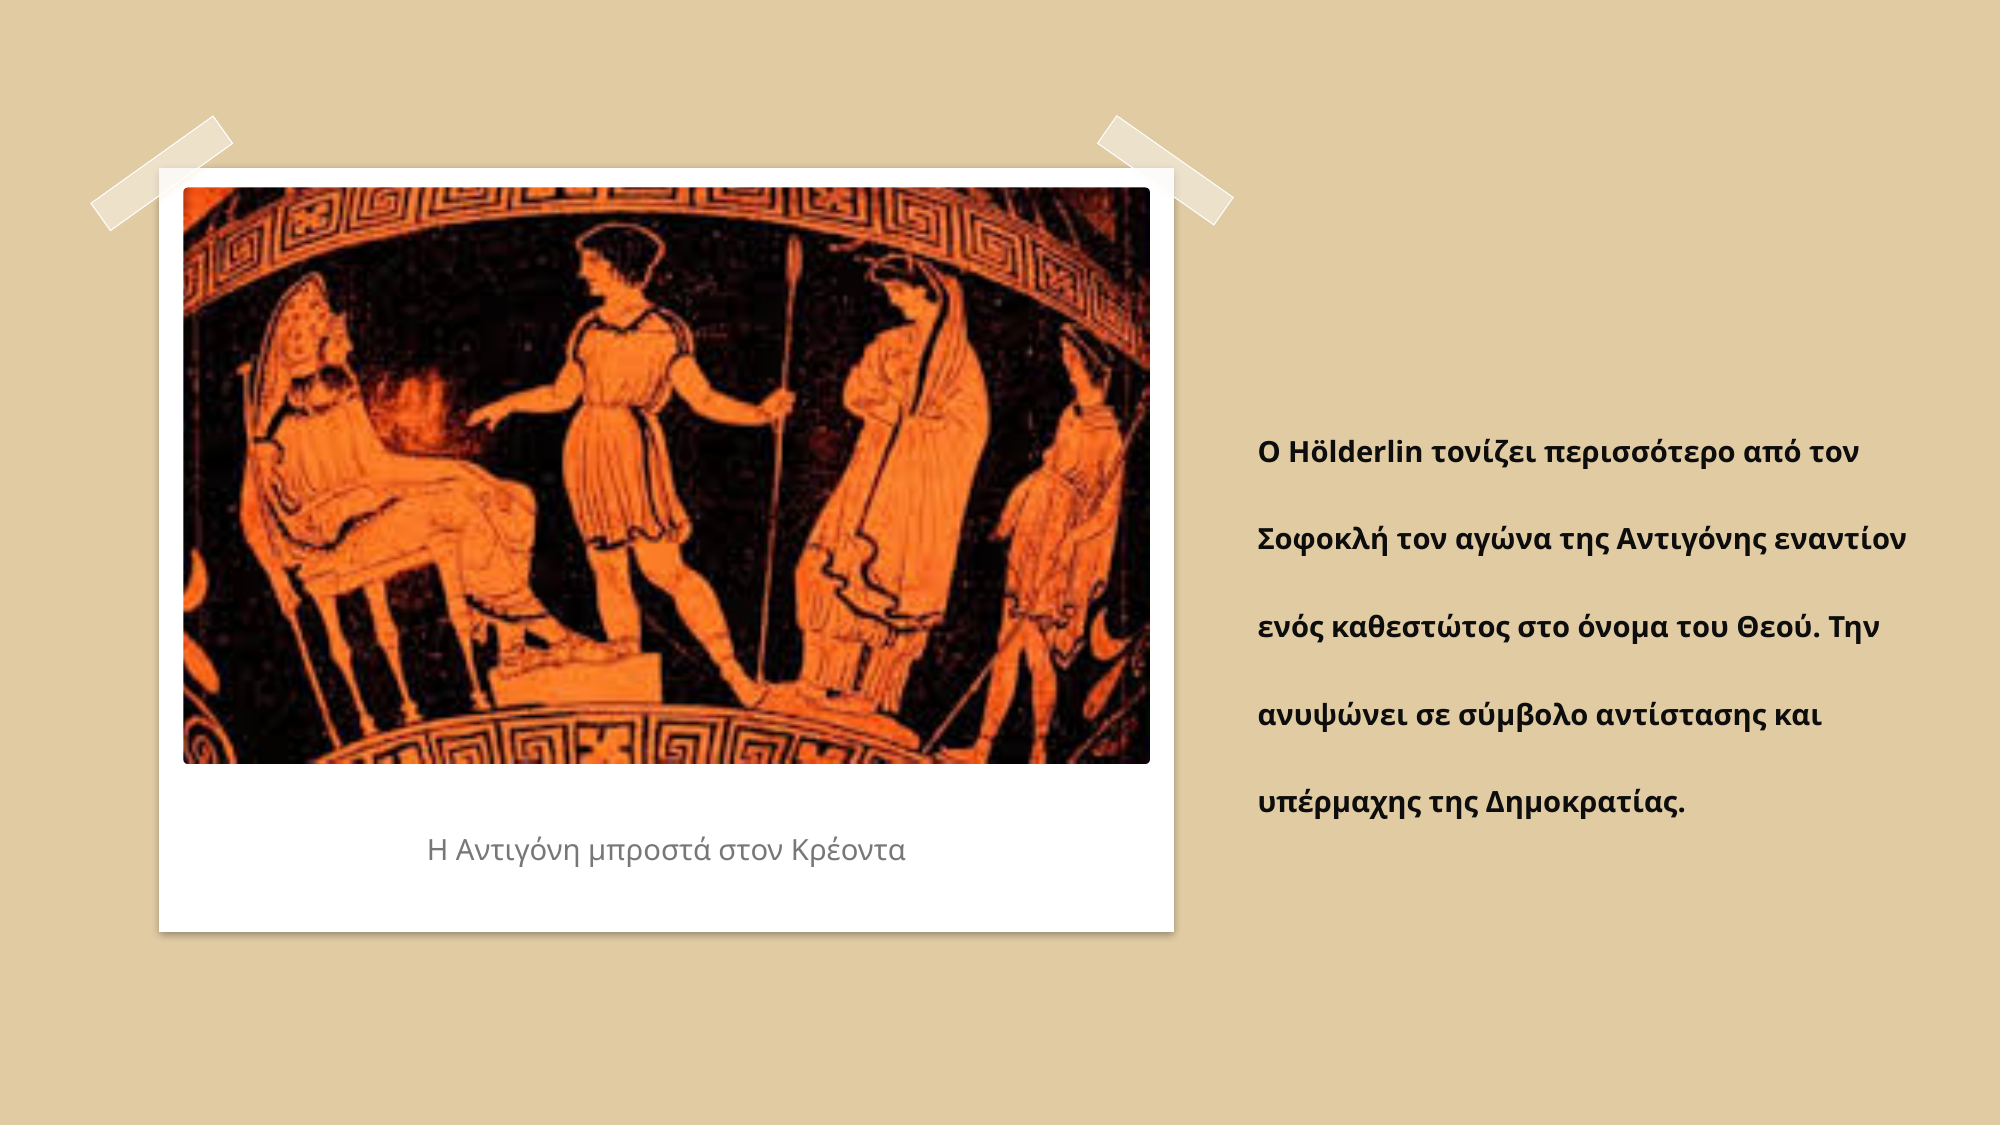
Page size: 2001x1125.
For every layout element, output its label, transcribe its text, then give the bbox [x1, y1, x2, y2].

list Η Αντιγόνη μπροστά στον Κρέοντα [183, 787, 1150, 913]
picture [183, 187, 1150, 765]
title Ο Hölderlin τονίζει περισσότερο από τον Σοφοκλή τον αγώνα της Αντιγόνης εναντίον ενός καθεστώτος στο όνομα του Θεού. Την ανυψώνει σε σύμβολο αντίστασης και υπέρμαχης της Δημοκρατίας. [1242, 187, 1980, 1001]
